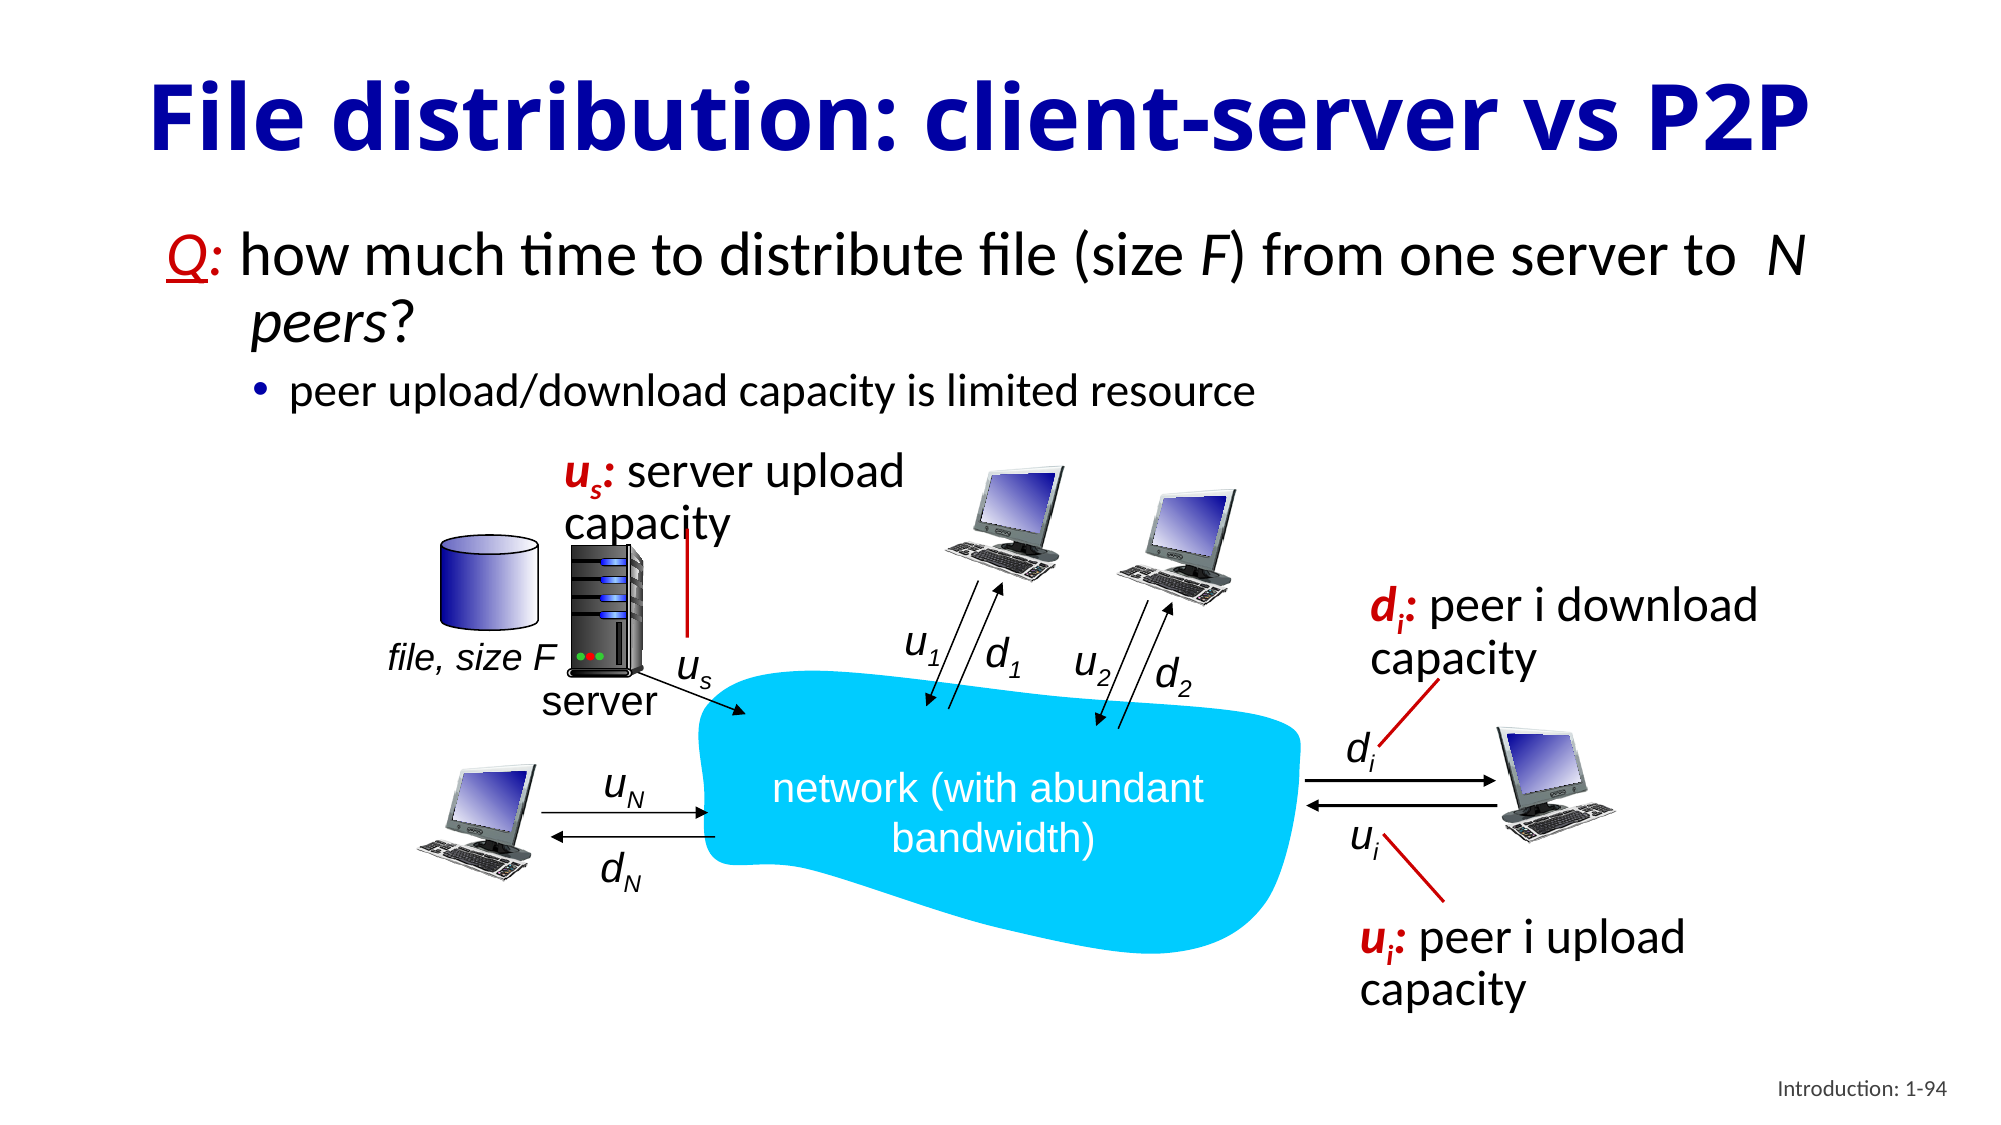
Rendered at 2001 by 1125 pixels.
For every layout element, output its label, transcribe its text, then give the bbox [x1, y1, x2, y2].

text_box di: peer i download capacity [1355, 568, 1806, 692]
text_box ui: peer i upload capacity [1345, 899, 1771, 1024]
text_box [388, 758, 541, 890]
title File distribution: client-server vs P2P [131, 47, 1856, 195]
text_box [550, 830, 585, 844]
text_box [1088, 483, 1241, 615]
text_box us: server upload capacity [549, 433, 958, 558]
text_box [1493, 721, 1646, 852]
text_box server [503, 666, 697, 732]
text_box dN [585, 833, 686, 905]
text_box di [1331, 713, 1432, 785]
text_box ui [1335, 800, 1436, 873]
text_box uN [588, 748, 689, 821]
text_box [714, 702, 746, 716]
text_box us [661, 630, 728, 702]
text_box [1306, 799, 1335, 812]
text_box [1432, 774, 1493, 787]
text_box network (with abundant bandwidth) [757, 752, 1219, 868]
slide_number Introduction: 1-94 [1512, 1056, 1963, 1117]
text_box [689, 806, 709, 819]
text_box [441, 534, 538, 554]
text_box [889, 580, 1241, 729]
text_box [440, 534, 539, 631]
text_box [567, 545, 644, 677]
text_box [916, 460, 1069, 591]
text_box Q: how much time to distribute file (size F) from one server to N peers? peer upload/download capacity is limited resource [141, 213, 1867, 427]
text_box file, size F [357, 625, 587, 686]
text_box [698, 670, 1301, 954]
